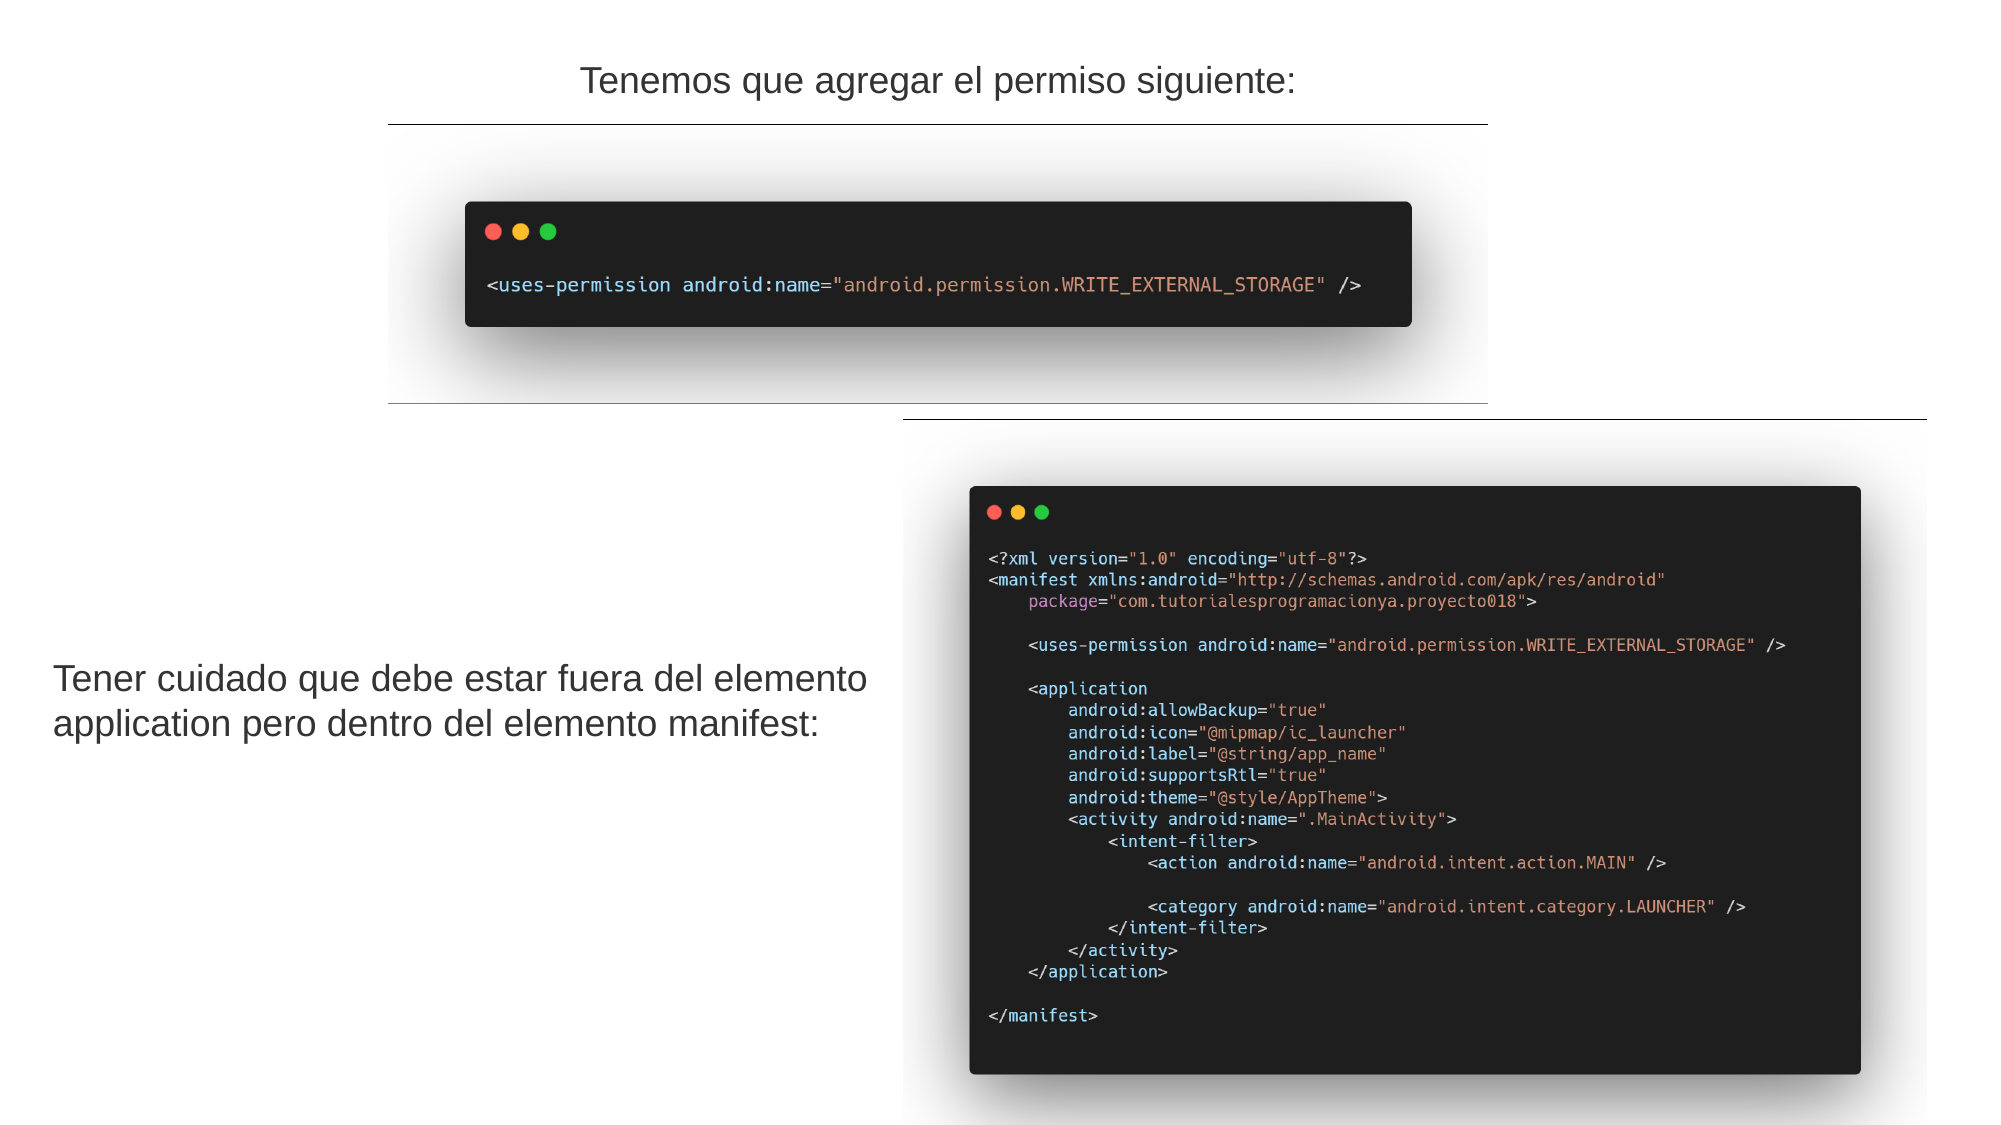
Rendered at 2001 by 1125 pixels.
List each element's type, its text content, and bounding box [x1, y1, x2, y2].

text_box Tenemos que agregar el permiso siguiente: [564, 48, 1312, 109]
text_box Tener cuidado que debe estar fuera del elemento application pero dentro del elemento manifest: [38, 646, 902, 751]
picture [902, 419, 1927, 1125]
picture [388, 124, 1488, 405]
